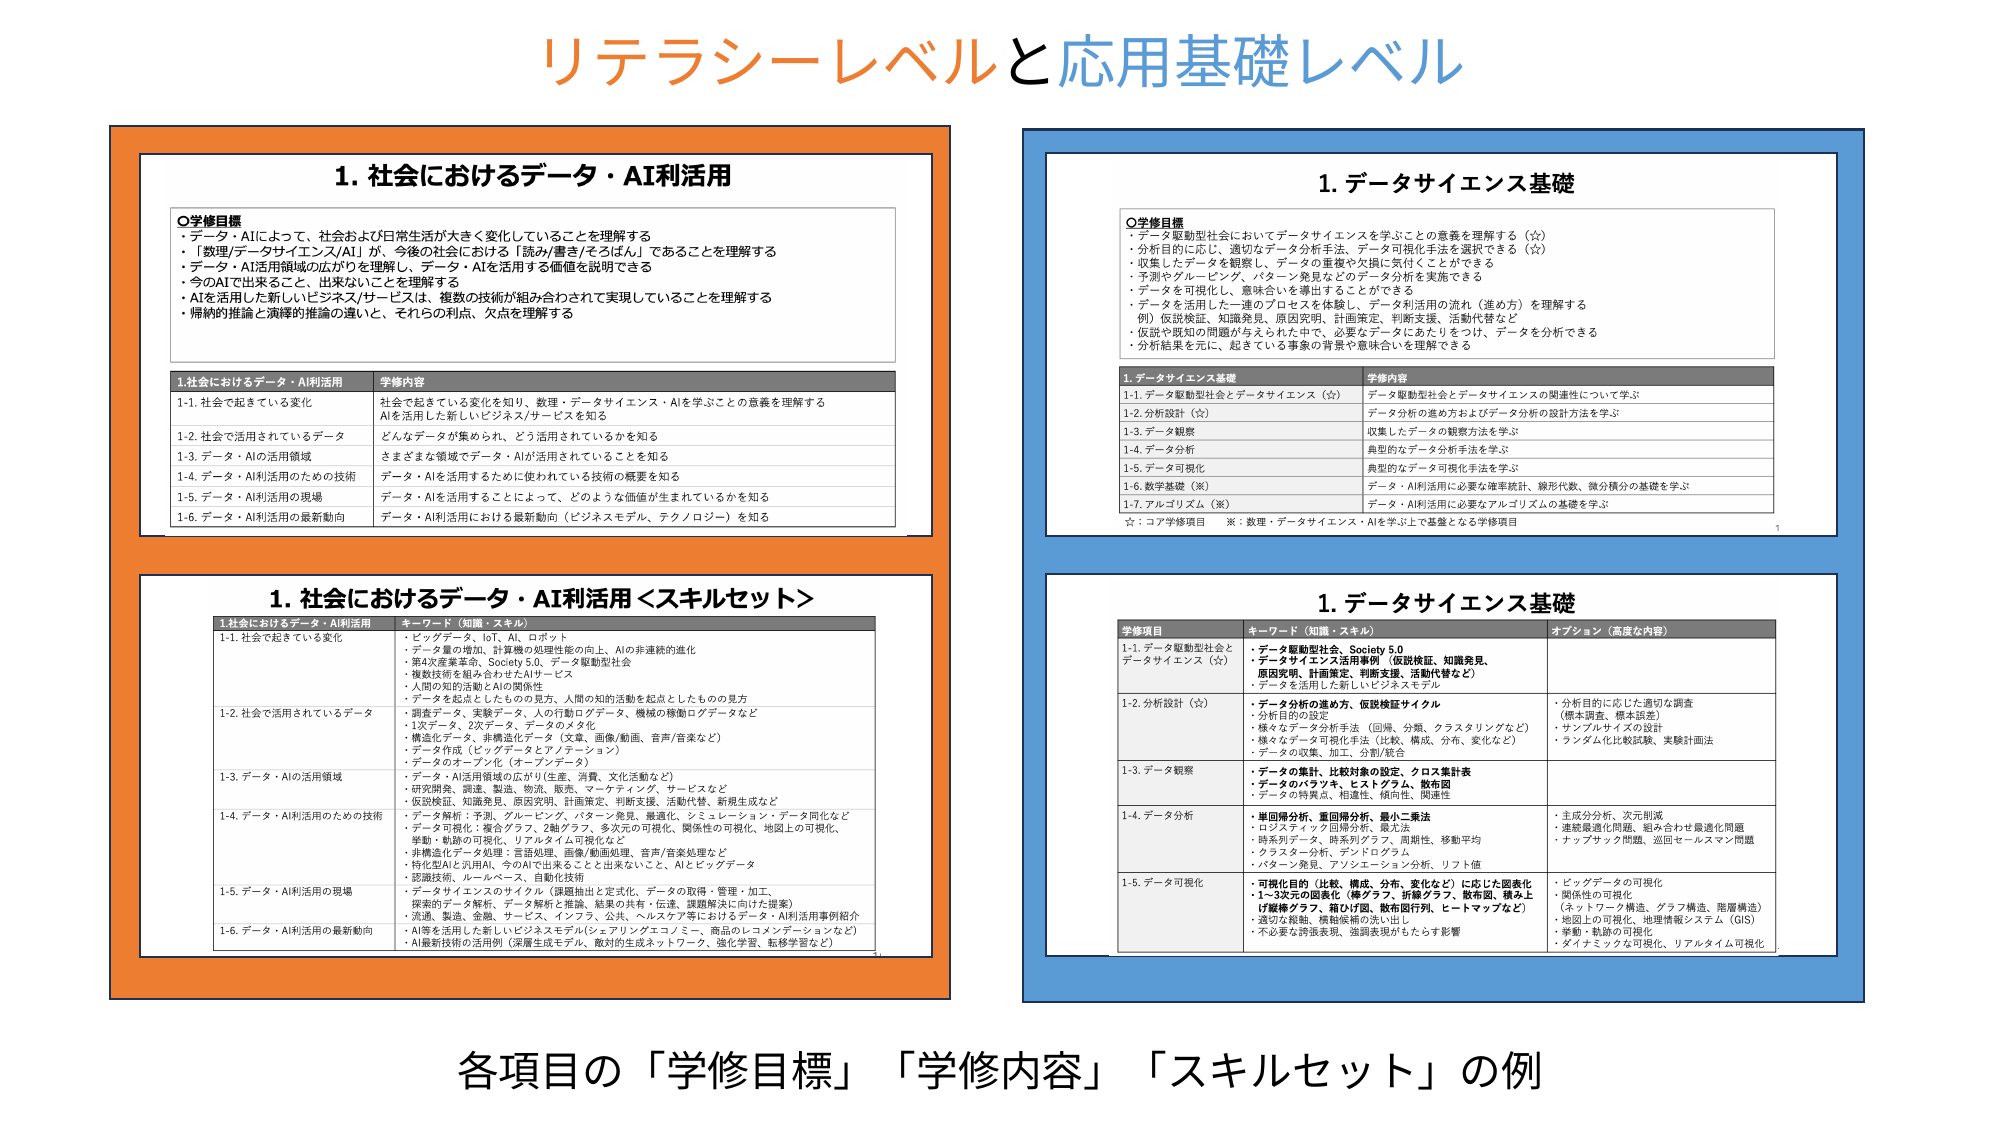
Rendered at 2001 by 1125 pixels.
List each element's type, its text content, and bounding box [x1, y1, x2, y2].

picture [1111, 155, 1779, 531]
picture [165, 157, 907, 536]
text_box [1045, 152, 1838, 537]
picture [1109, 578, 1779, 956]
text_box [109, 125, 951, 1000]
picture [207, 580, 882, 956]
text_box [139, 574, 933, 958]
text_box [1022, 128, 1865, 1003]
text_box [139, 153, 933, 537]
text_box 各項目の「学修目標」「学修内容」「スキルセット」の例 [383, 1037, 1617, 1103]
title リテラシーレベルと応用基礎レベル [461, 18, 1539, 110]
text_box [1045, 573, 1838, 957]
